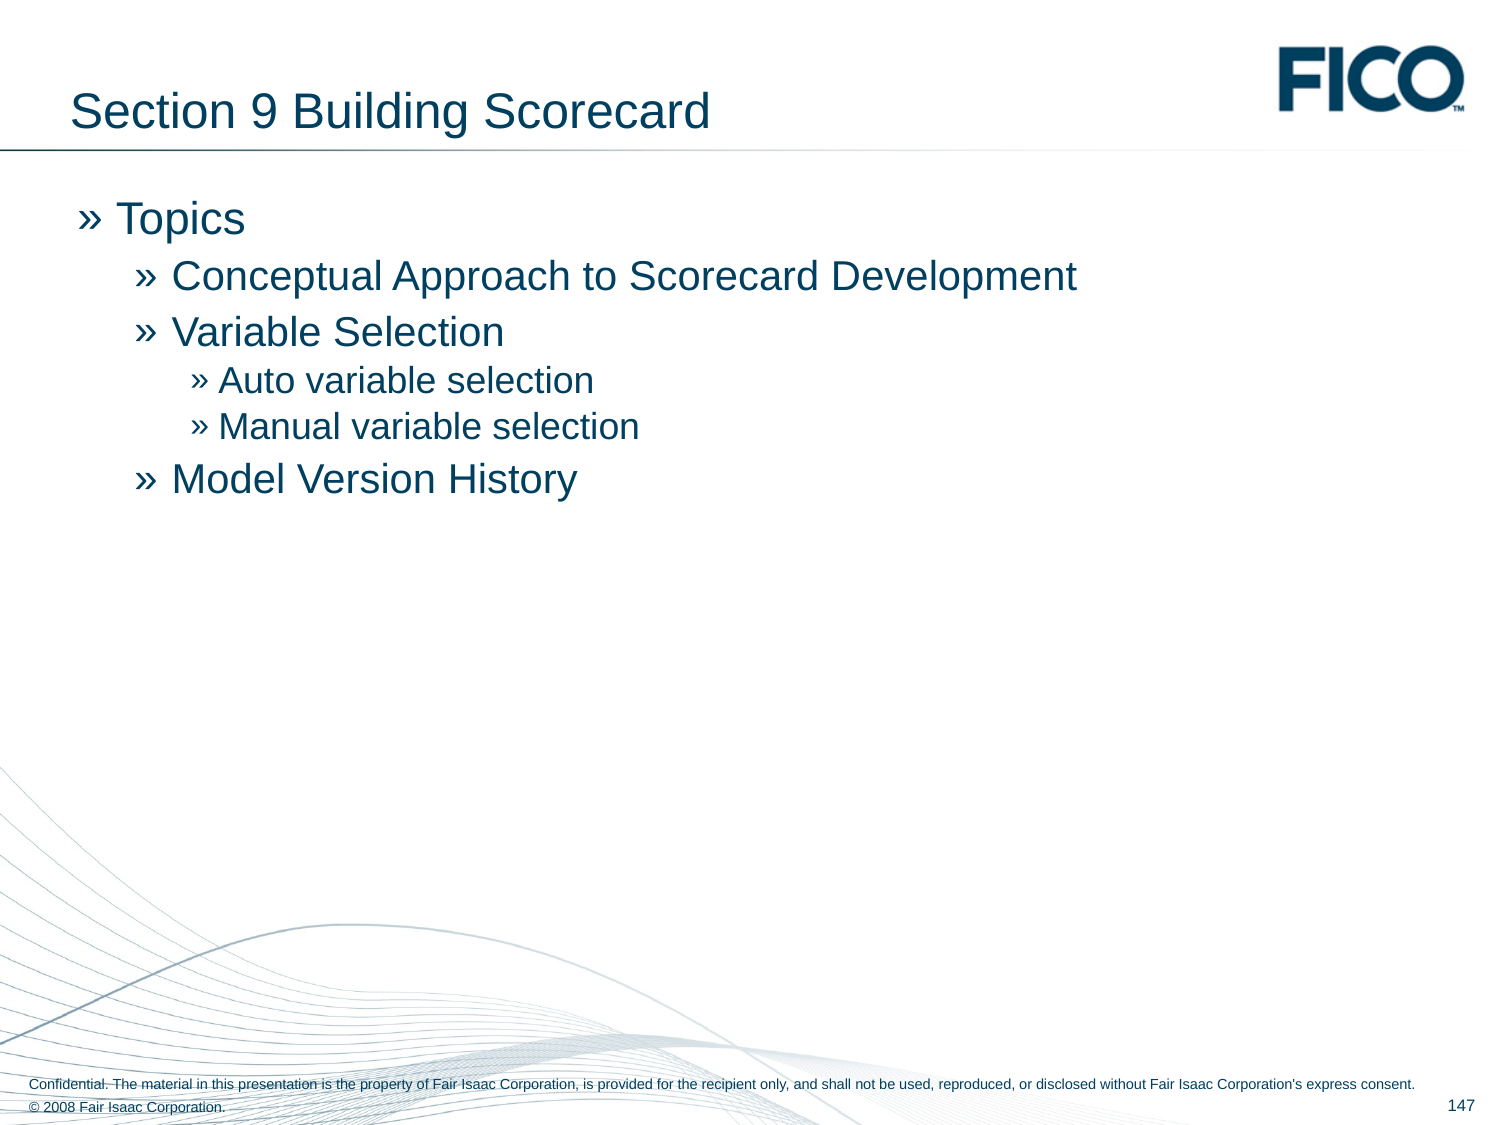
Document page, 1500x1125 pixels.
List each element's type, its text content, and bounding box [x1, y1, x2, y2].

title Section 9 Building Scorecard [62, 0, 1463, 139]
picture [0, 0, 1500, 1125]
list Topics Conceptual Approach to Scorecard Development Variable Selection Auto variable selection Manual variable selection Model Version History [62, 187, 1463, 523]
